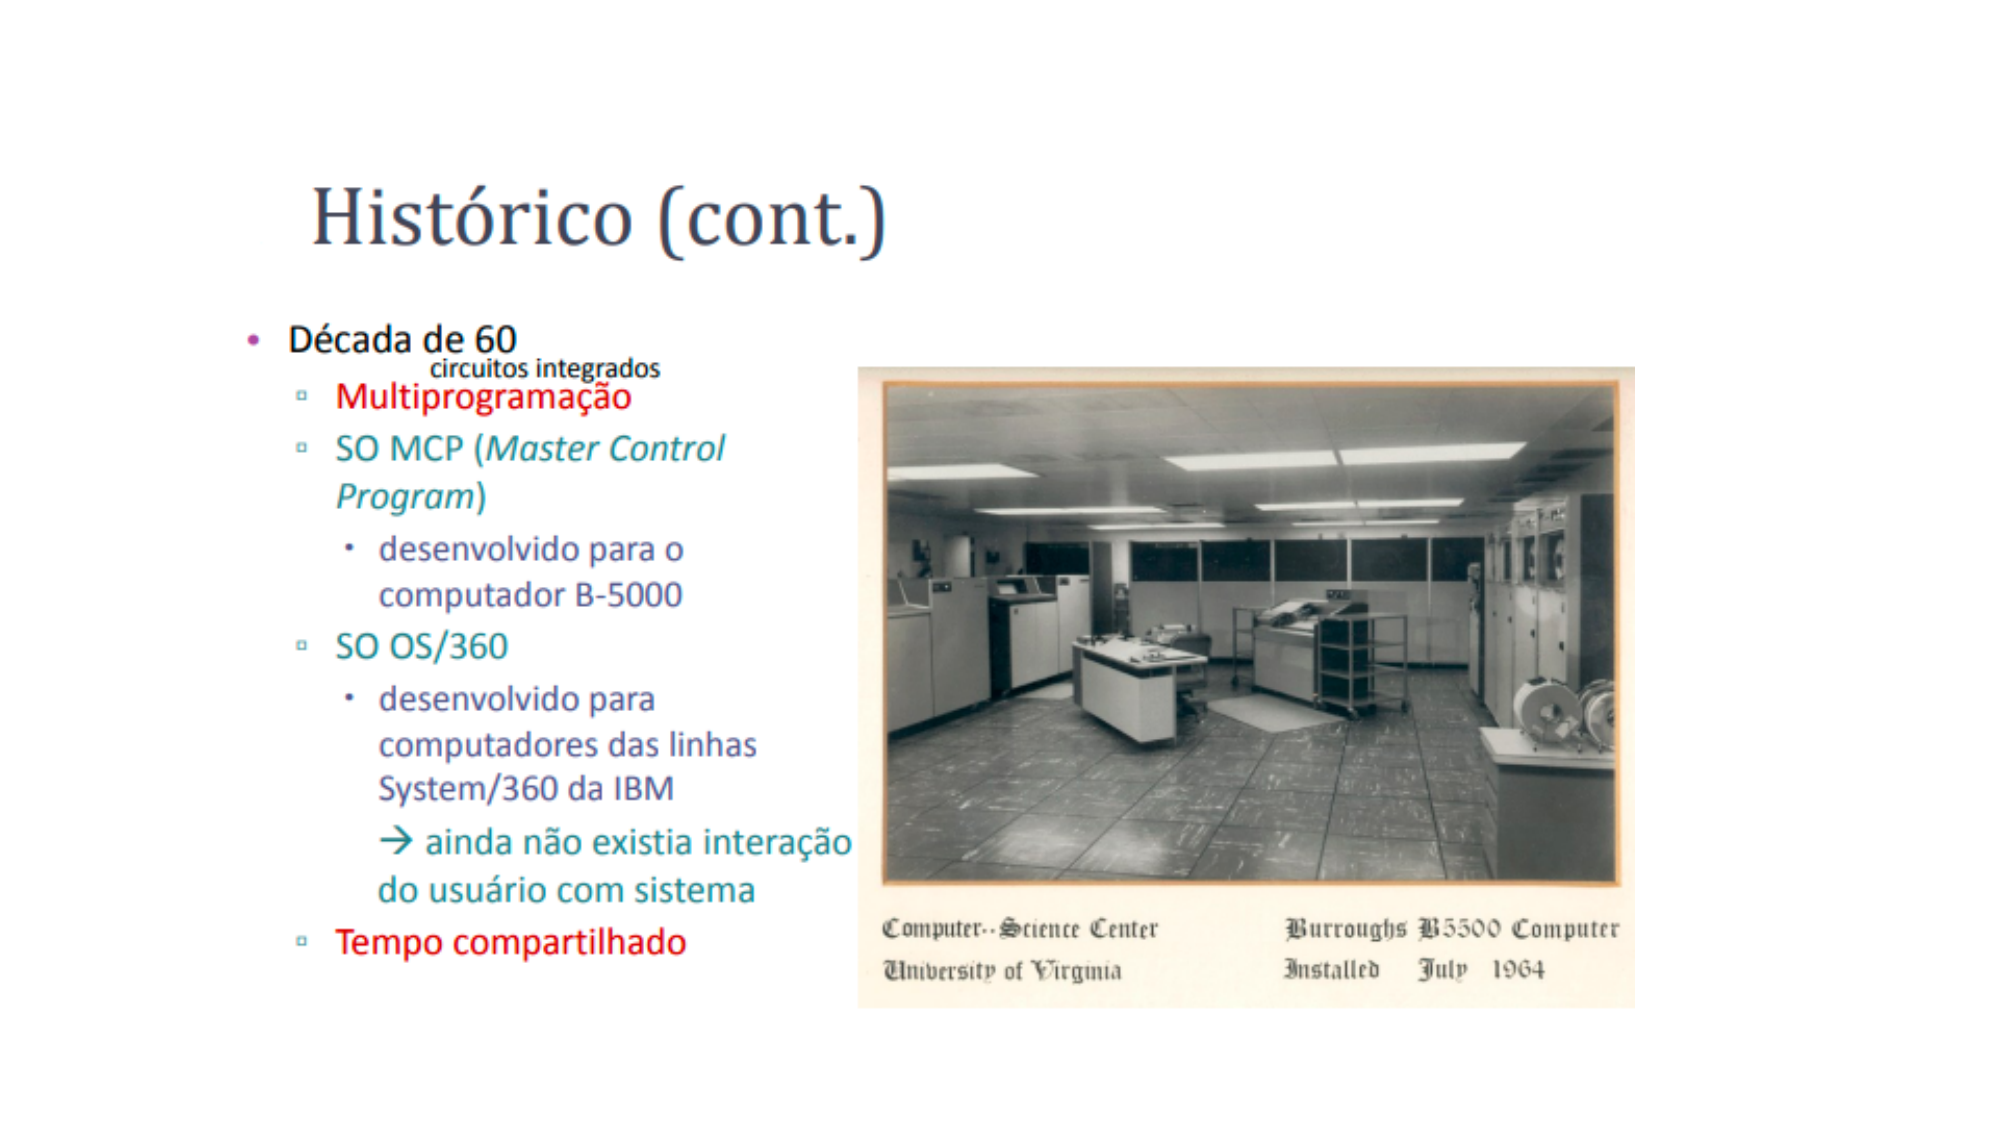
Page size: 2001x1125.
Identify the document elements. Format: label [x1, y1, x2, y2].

picture [186, 132, 1635, 1015]
